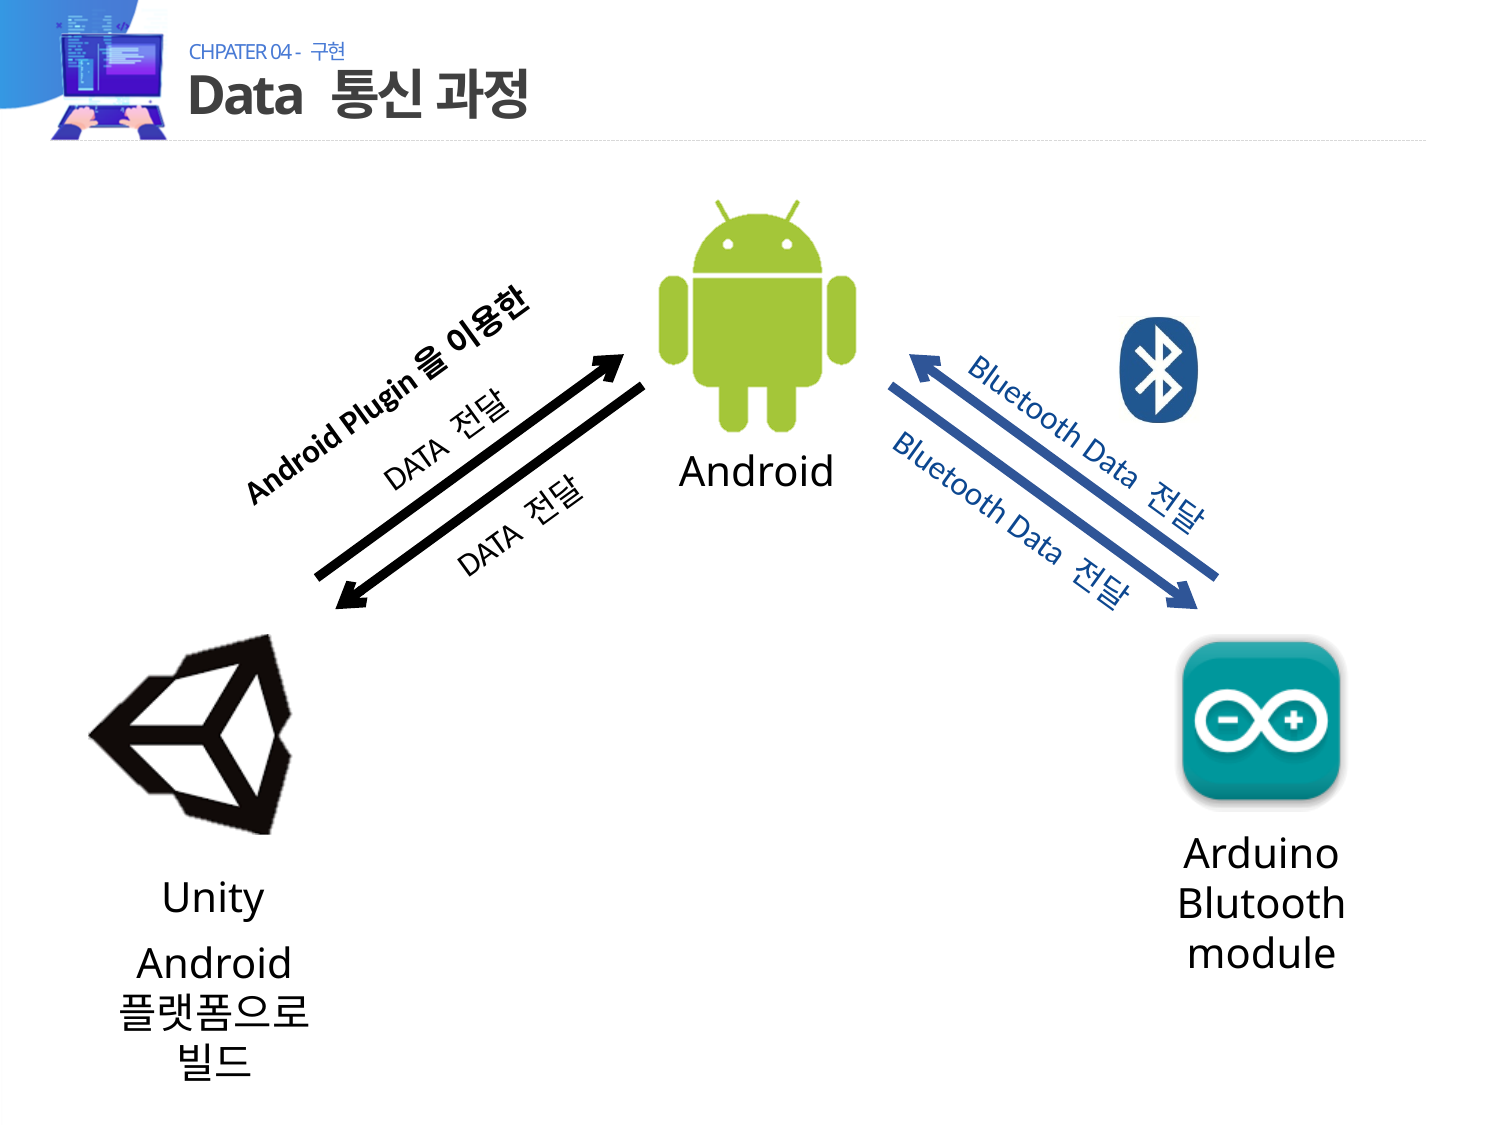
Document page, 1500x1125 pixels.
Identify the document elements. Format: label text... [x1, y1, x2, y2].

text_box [846, 316, 1258, 610]
title Data 통신 과정 [171, 55, 821, 140]
text_box Arduino Blutooth module [1158, 819, 1365, 985]
picture [0, 0, 1500, 1125]
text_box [155, 354, 661, 610]
text_box CHPATER 04 - 구현 [173, 31, 362, 97]
text_box Android [661, 438, 846, 503]
text_box Android 플랫폼으로 빌드 [97, 929, 332, 1095]
text_box Unity [95, 863, 330, 928]
